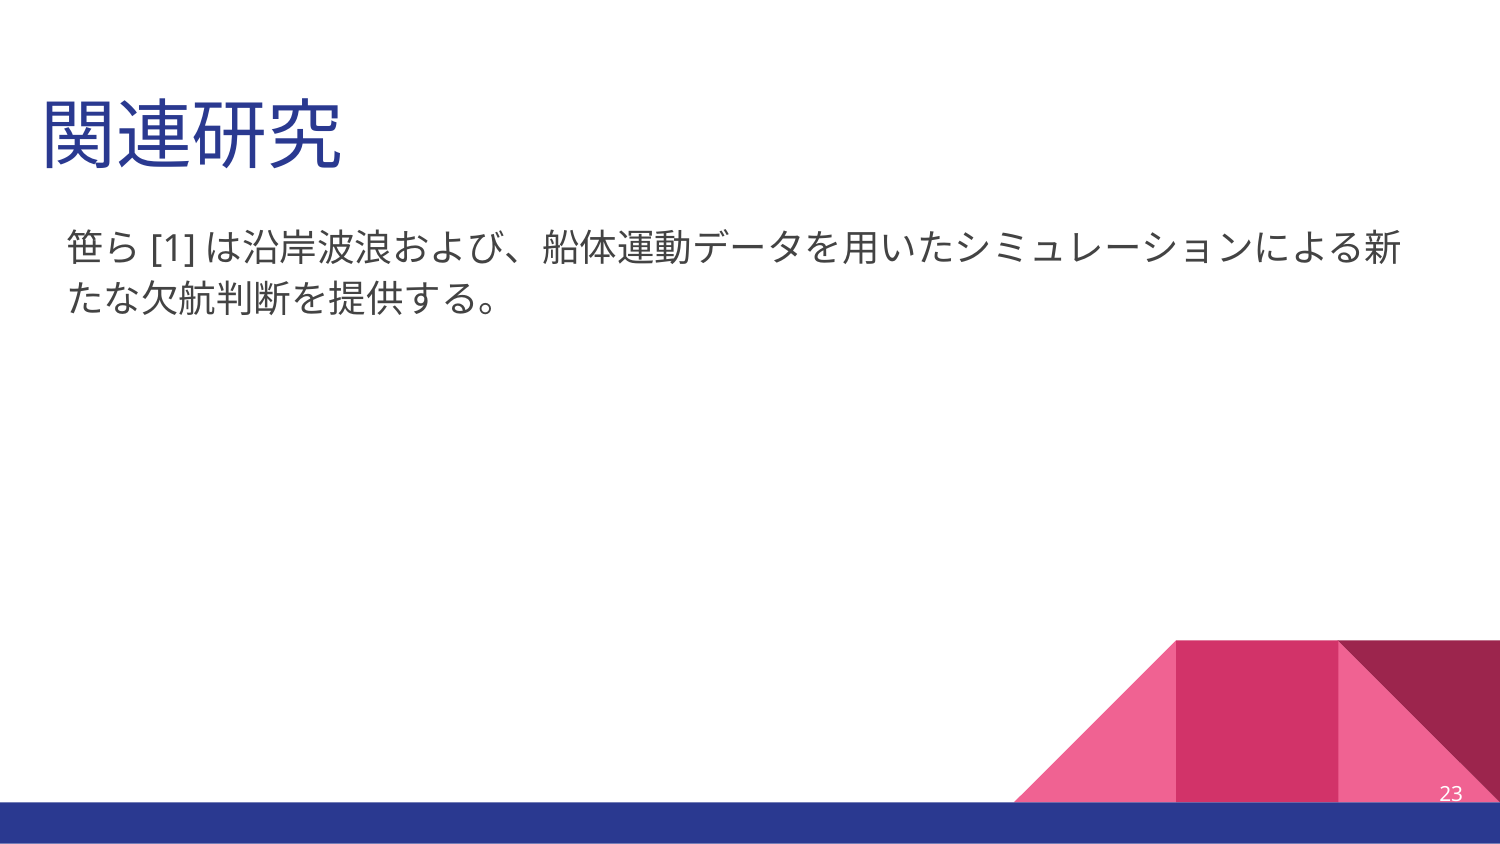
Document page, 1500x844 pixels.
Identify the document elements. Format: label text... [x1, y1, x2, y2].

list 笹ら[1]は沿岸波浪および、船体運動データを用いたシミュレーションによる新たな欠航判断を提供する。 [51, 201, 1449, 345]
title 関連研究 [25, 71, 1287, 160]
slide_number ‹#› [1387, 762, 1478, 828]
